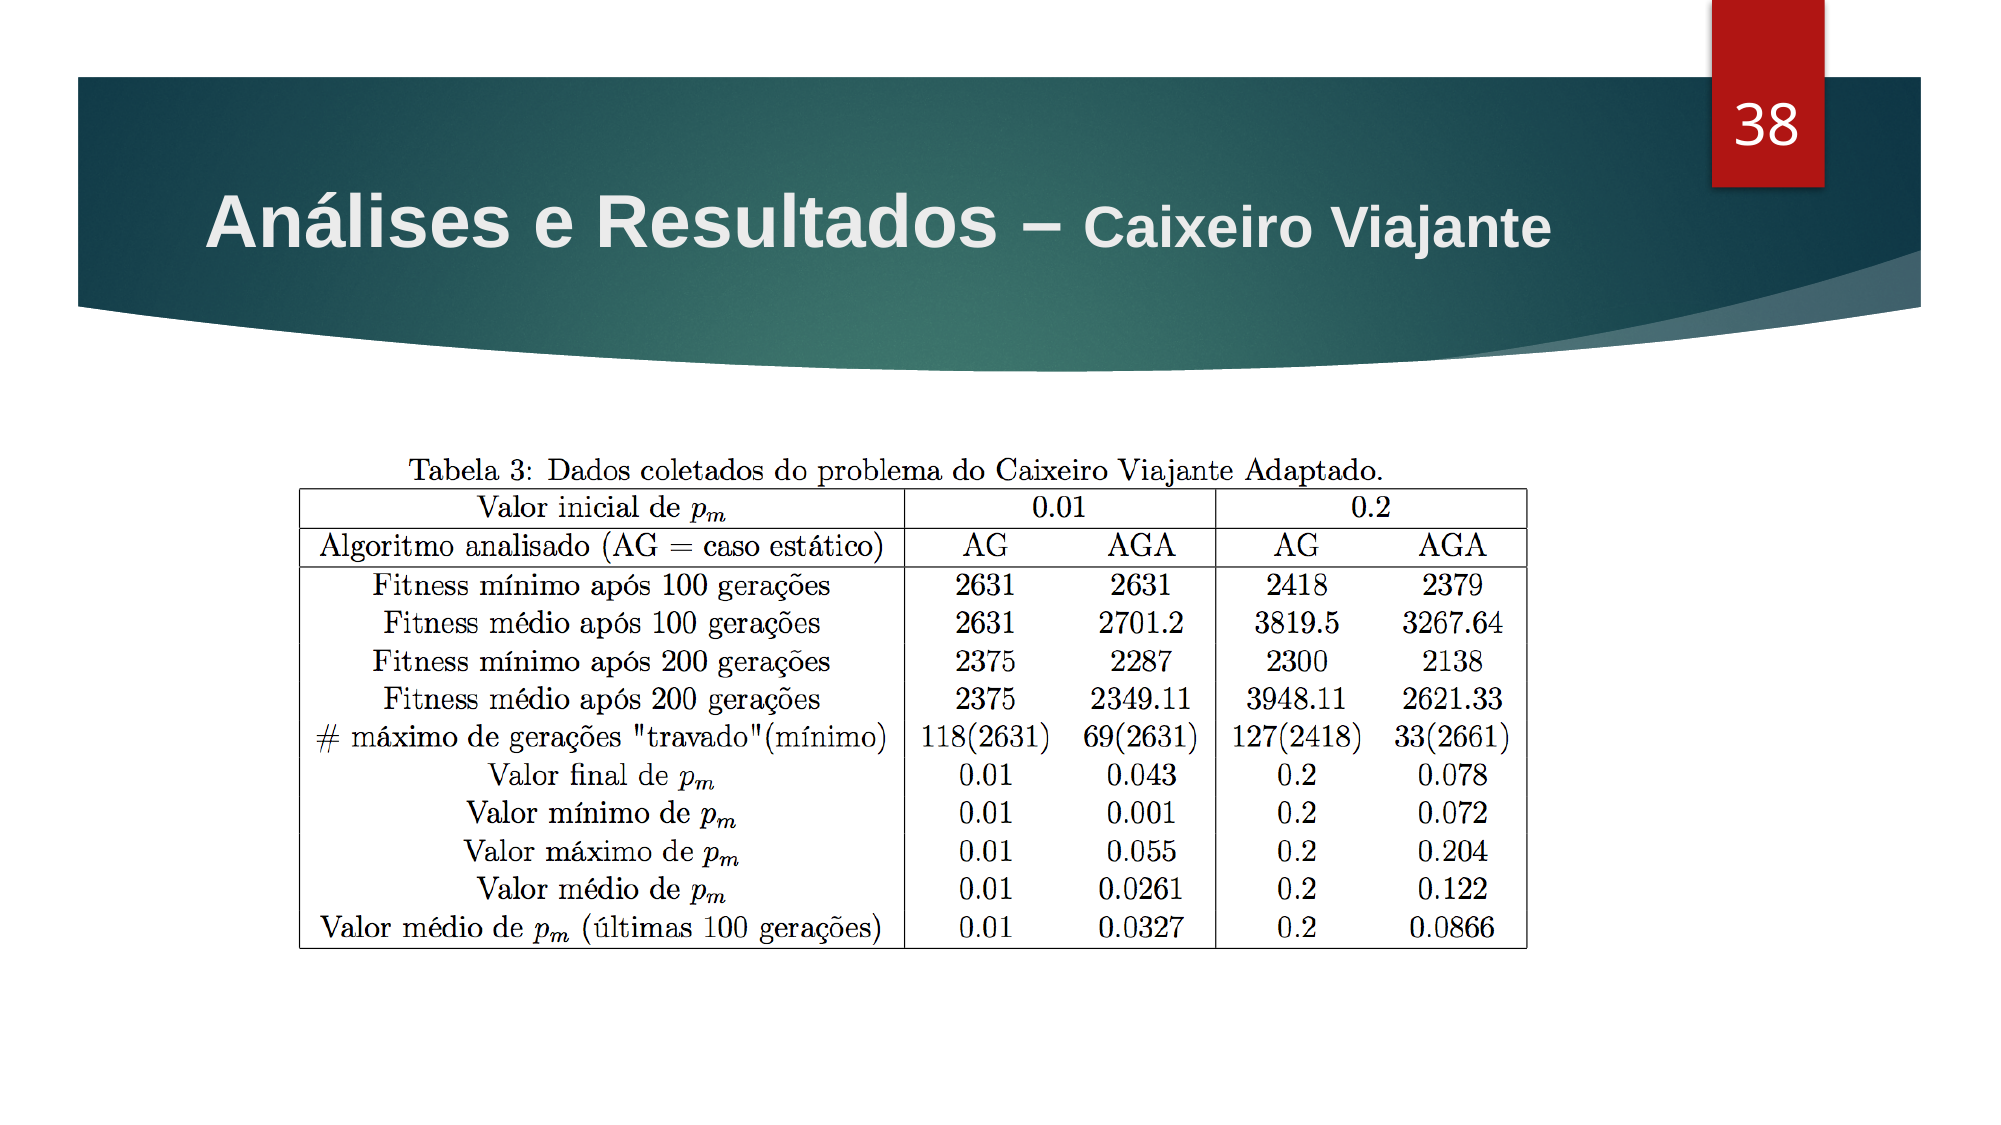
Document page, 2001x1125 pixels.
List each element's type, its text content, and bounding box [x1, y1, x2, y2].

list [269, 426, 1558, 988]
slide_number 37 [1698, 48, 1836, 175]
title Análises e Resultados – Caixeiro Viajante [189, 159, 1638, 276]
